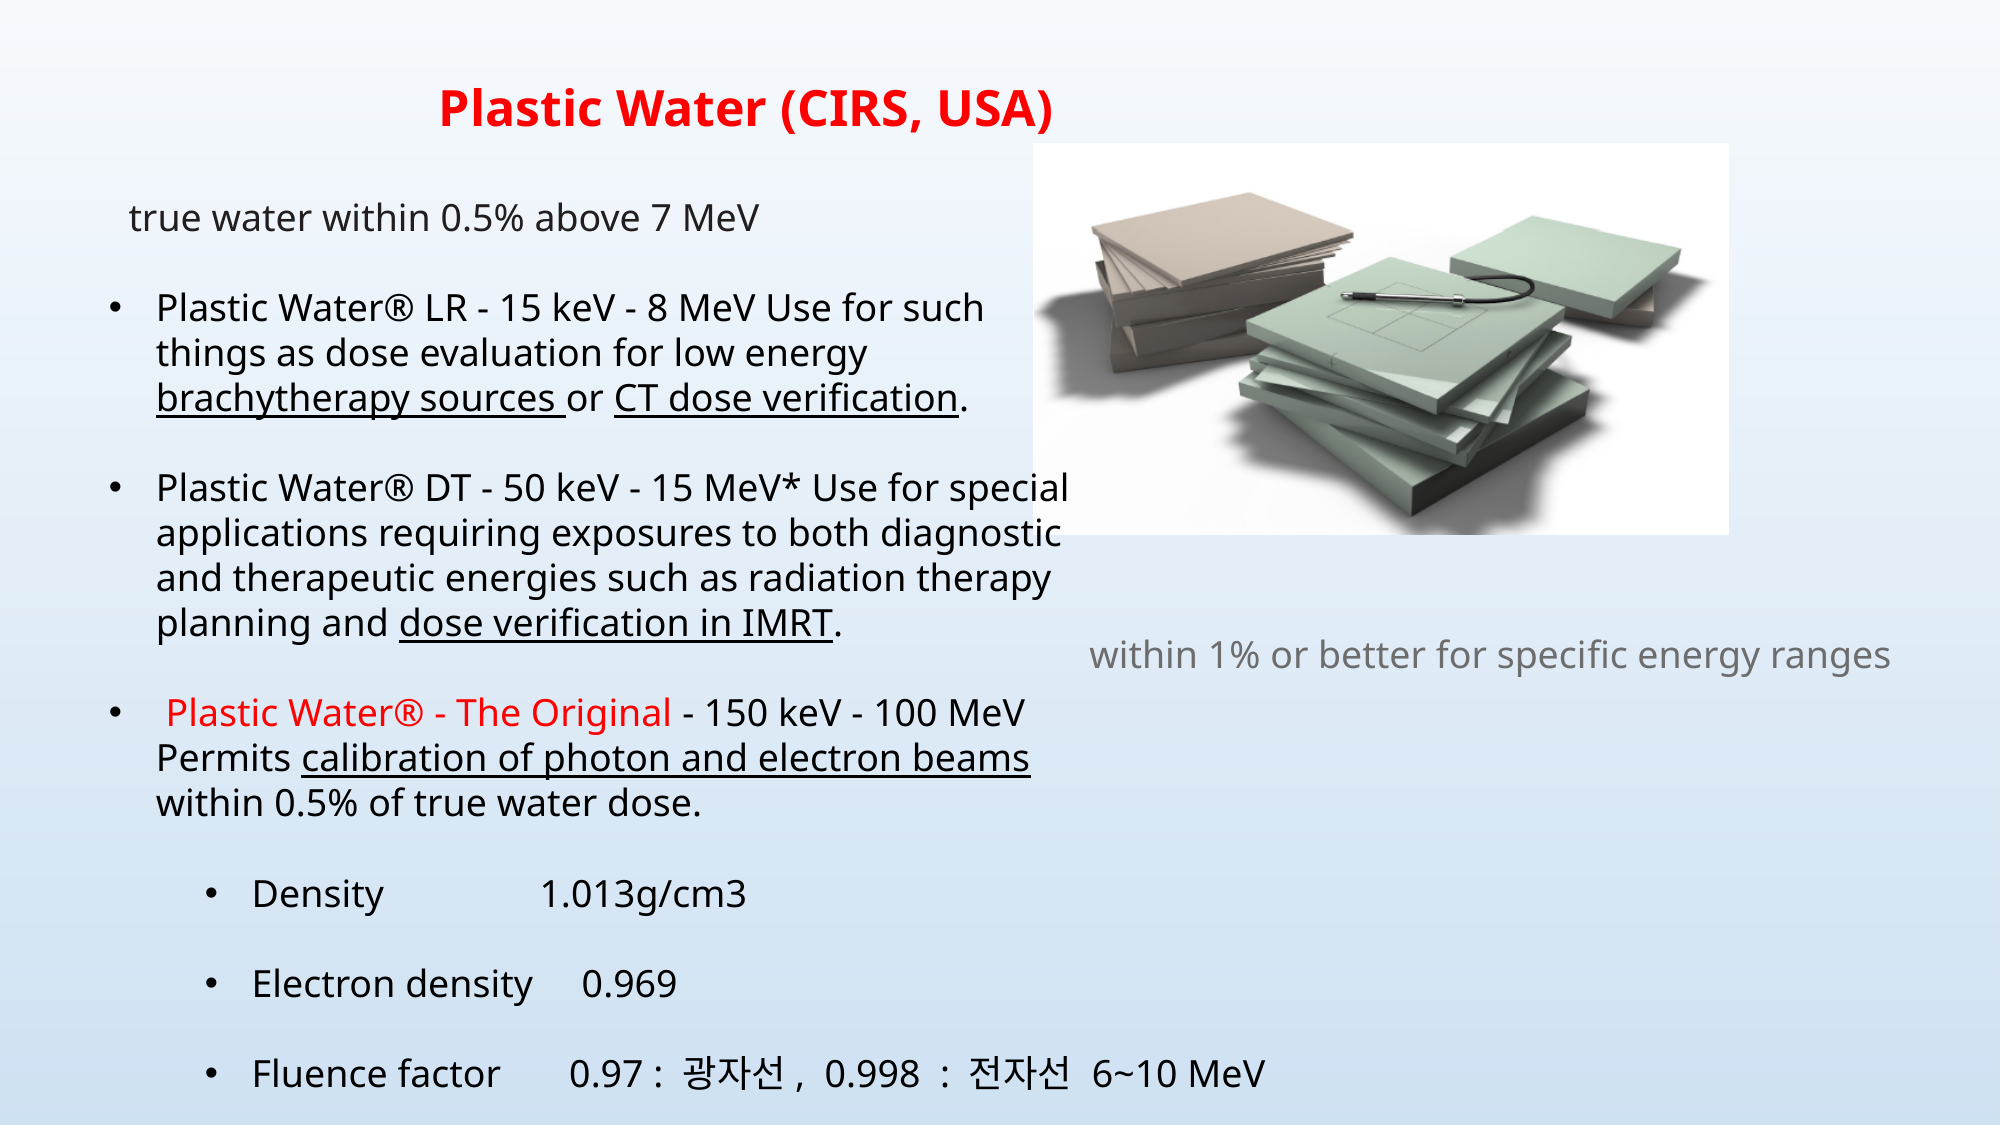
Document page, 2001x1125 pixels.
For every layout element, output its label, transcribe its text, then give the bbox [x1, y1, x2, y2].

text_box within 1% or better for specific energy ranges [1074, 623, 1907, 683]
text_box Density 1.013g/cm3 Electron density 0.969 Fluence factor 0.97 : 광자선, 0.998 : 전자선 6~10 MeV [190, 817, 1281, 1103]
picture [1033, 143, 1729, 535]
text_box Plastic Water (CIRS, USA) [424, 39, 1232, 144]
text_box true water within 0.5% above 7 MeV Plastic Water® LR - 15 keV - 8 MeV Use for such things as dose evaluation for low energy brachytherapy sources or CT dose verification. Plastic Water® DT - 50 keV - 15 MeV* Use for special applications requiring exposures to both diagnostic and therapeutic energies such as radiation therapy planning and dose verification in IMRT. Plastic Water® - The Original - 150 keV - 100 MeV Permits calibration of photon and electron beams within 0.5% of true water dose. [94, 186, 1095, 832]
